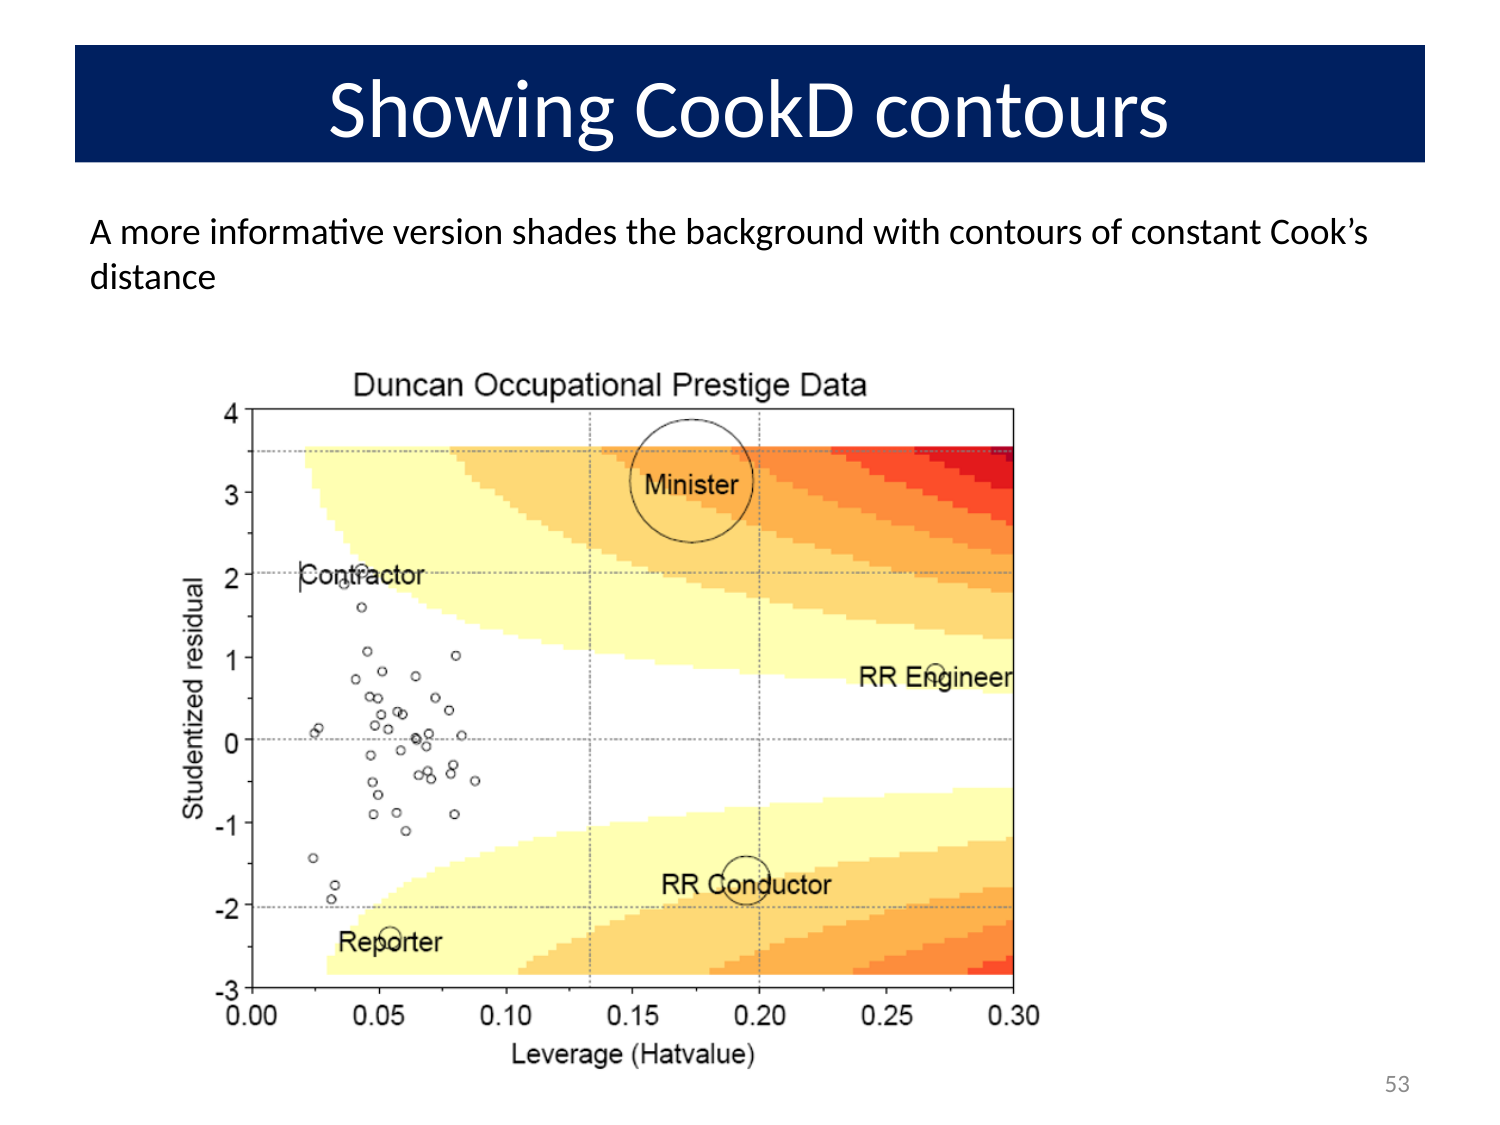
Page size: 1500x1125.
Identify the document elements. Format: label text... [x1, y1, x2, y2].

text_box A more informative version shades the background with contours of constant Cook’s distance [74, 199, 1425, 305]
slide_number 53 [1074, 1062, 1425, 1103]
title Showing CookD contours [75, 45, 1425, 163]
picture [174, 362, 1050, 1075]
